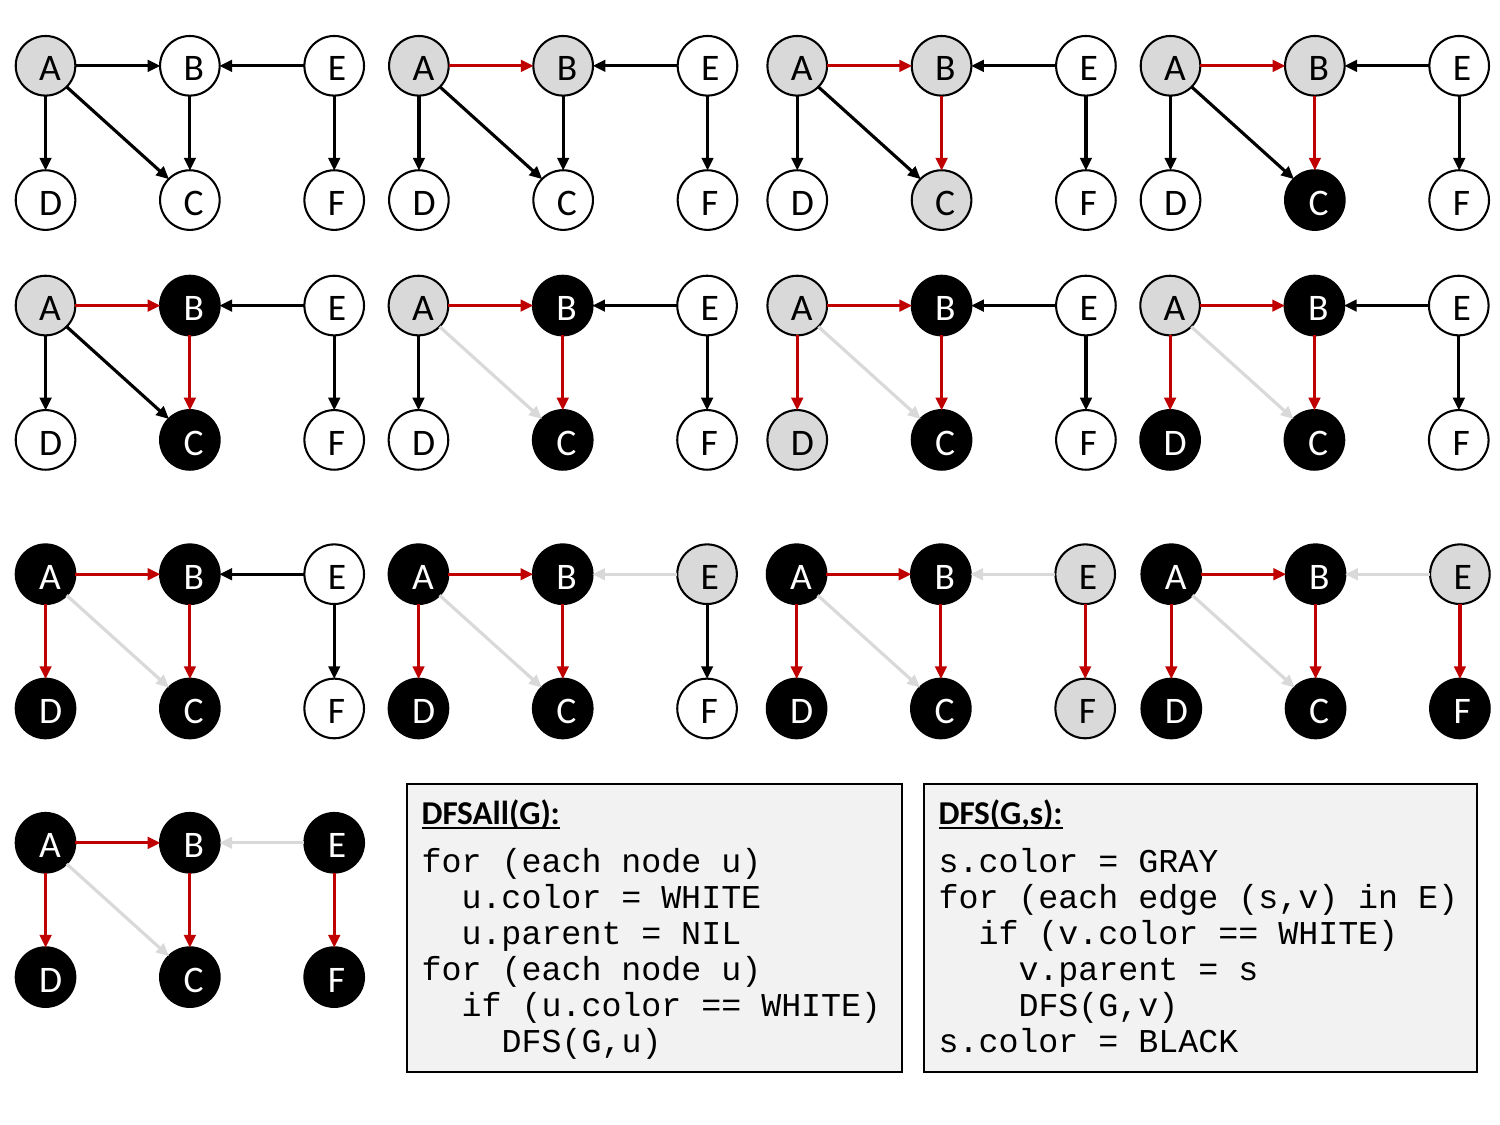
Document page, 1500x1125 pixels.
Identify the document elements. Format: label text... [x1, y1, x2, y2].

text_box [15, 812, 364, 1007]
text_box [767, 35, 1116, 230]
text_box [1140, 275, 1489, 470]
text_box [389, 35, 738, 230]
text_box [388, 275, 737, 470]
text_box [15, 544, 364, 739]
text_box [766, 544, 1116, 739]
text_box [1141, 544, 1490, 739]
text_box DFS(G,s): s.color = GRAY for (each edge (s,v) in E) if (v.color == WHITE) v.parent = s DFS(G,v) s.color = BLACK [923, 783, 1478, 1073]
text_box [15, 35, 364, 230]
text_box DFSAll(G): for (each node u) u.color = WHITE u.parent = NIL for (each node u) if (u.color == WHITE) DFS(G,u) [406, 783, 903, 1073]
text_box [388, 544, 737, 739]
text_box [1140, 35, 1489, 230]
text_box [15, 275, 364, 470]
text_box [767, 275, 1116, 470]
